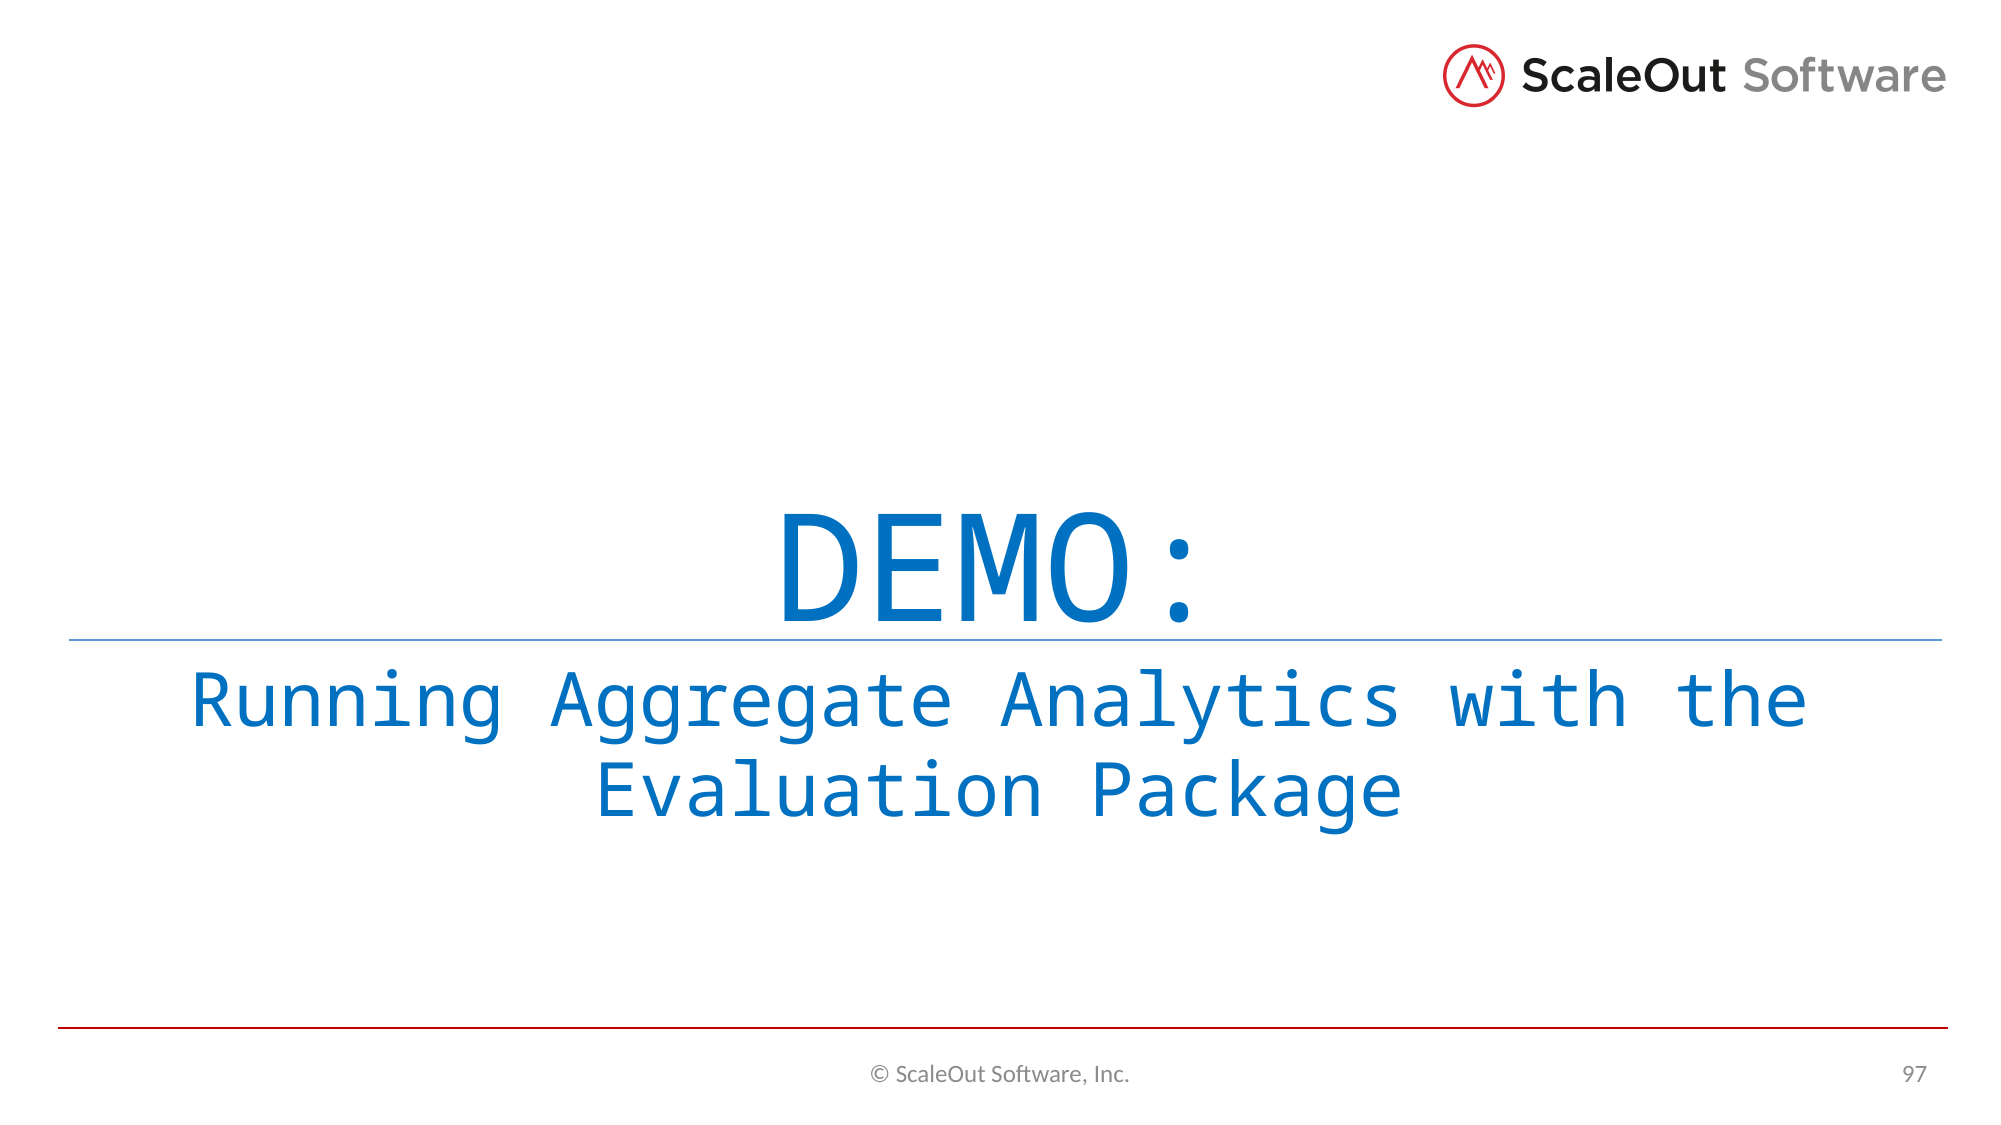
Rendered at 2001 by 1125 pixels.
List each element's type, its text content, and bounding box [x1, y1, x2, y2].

text_box DEMO: Running Aggregate Analytics with the Evaluation Package [68, 148, 1932, 639]
slide_number 97 [1598, 1042, 1943, 1103]
footer © ScaleOut Software, Inc. [549, 1042, 1450, 1103]
picture [1437, 37, 1955, 115]
text_box DEMO: Running Aggregate Analytics with the Evaluation Package [68, 641, 1932, 884]
